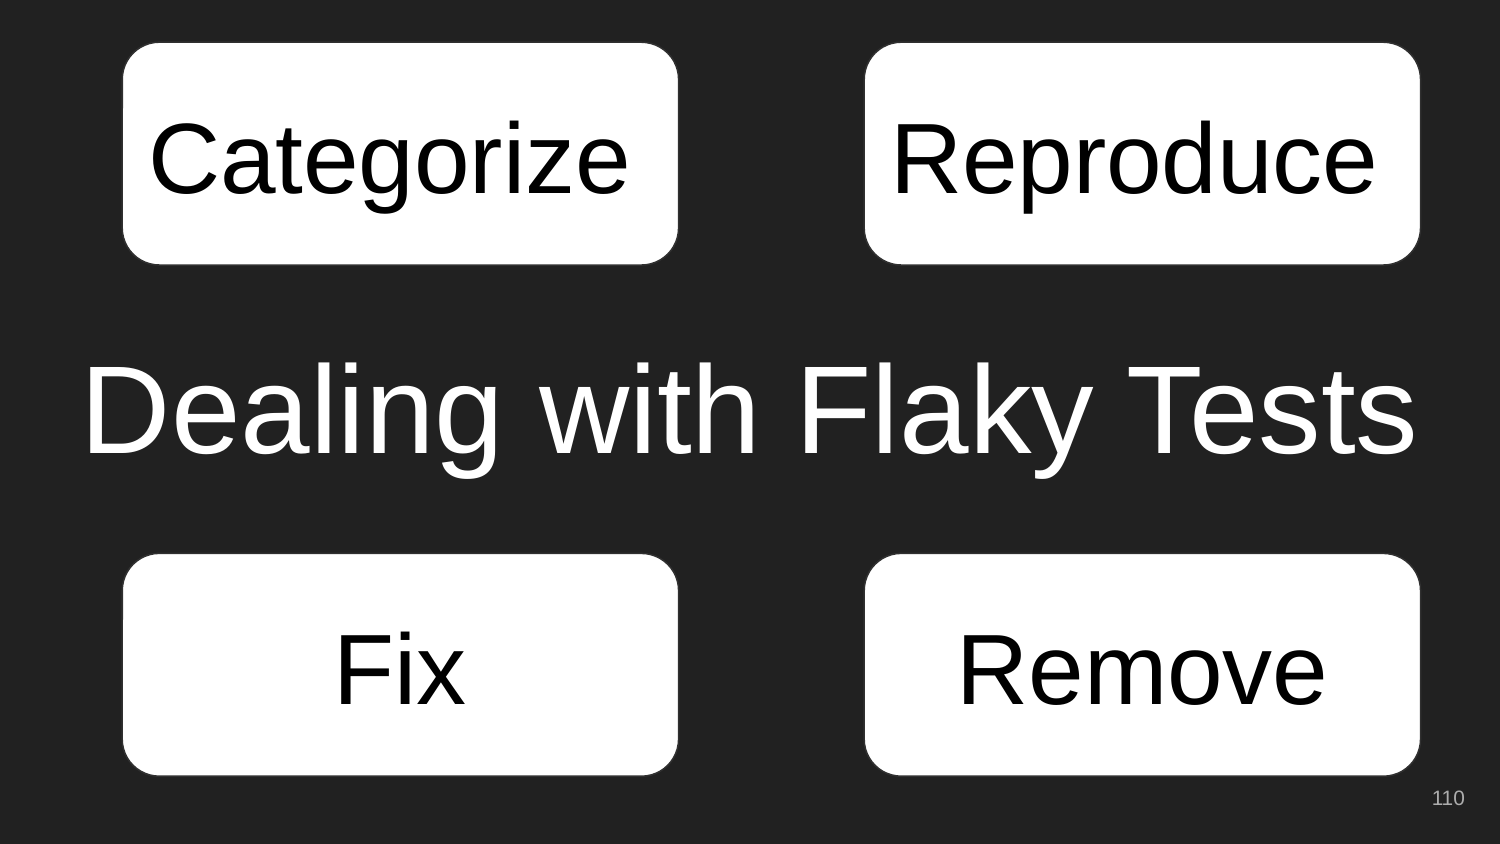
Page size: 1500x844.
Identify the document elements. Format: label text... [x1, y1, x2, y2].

text_box Reproduce [864, 42, 1421, 266]
text_box Remove [864, 553, 1421, 777]
text_box Fix [122, 553, 679, 777]
slide_number ‹#› [1389, 764, 1480, 830]
title Dealing with Flaky Tests [51, 334, 1449, 473]
text_box Categorize [122, 42, 679, 266]
